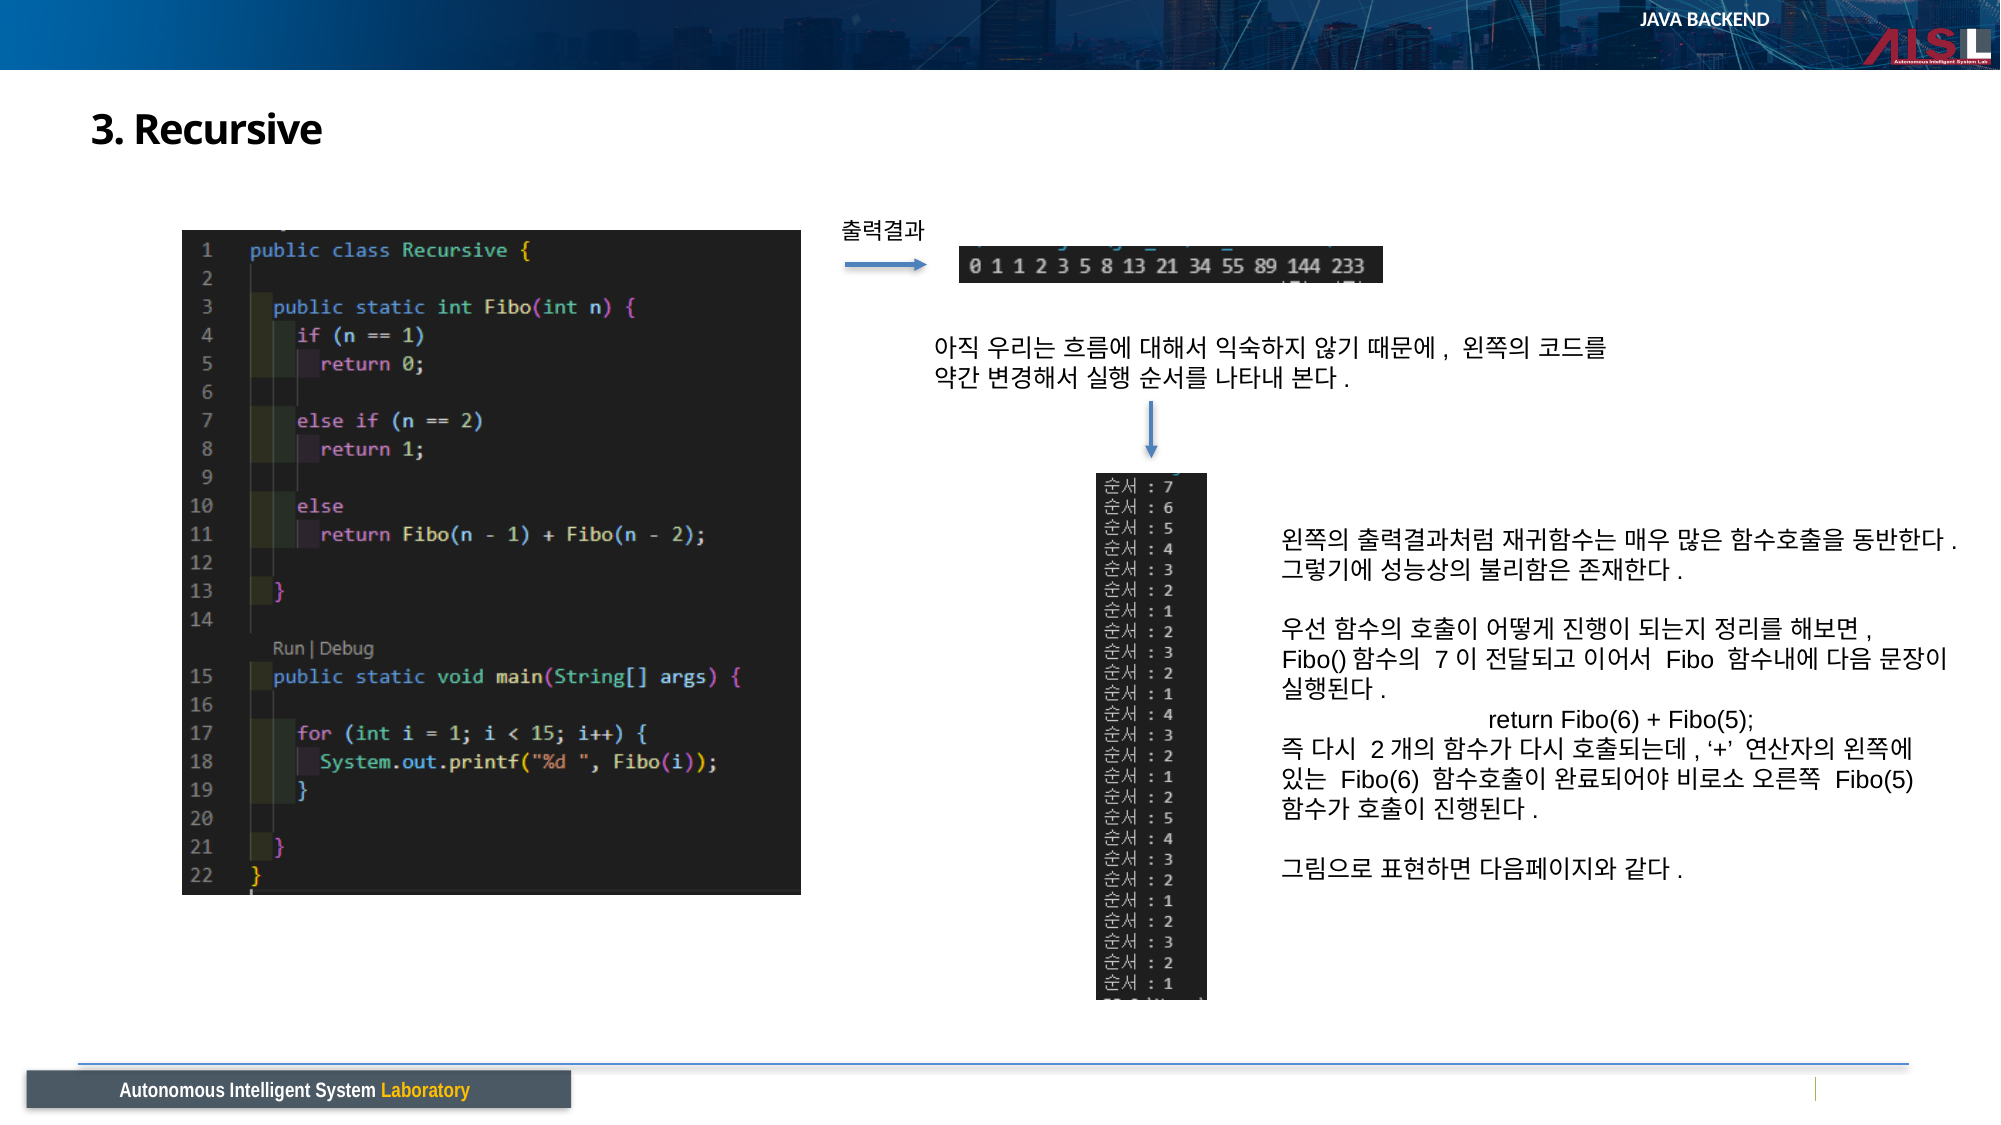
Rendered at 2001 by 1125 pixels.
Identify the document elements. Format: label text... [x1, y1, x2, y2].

picture [182, 230, 802, 895]
text_box 출력결과 [833, 209, 960, 252]
picture [959, 246, 1384, 283]
text_box 아직 우리는 흐름에 대해서 익숙하지 않기 때문에, 왼쪽의 코드를 약간 변경해서 실행 순서를 나타내 본다. [926, 324, 1622, 400]
title 3. Recursive [82, 78, 1884, 177]
text_box 왼쪽의 출력결과처럼 재귀함수는 매우 많은 함수호출을 동반한다. 그렇기에 성능상의 불리함은 존재한다. 우선 함수의 호출이 어떻게 진행이 되는지 정리를 해보면, Fibo()함수의 7이 전달되고 이어서 Fibo 함수내에 다음 문장이 실행된다. return Fibo(6) + Fibo(5); 즉 다시 2개의 함수가 다시 호출되는데, ‘+’ 연산자의 왼쪽에 있는 Fibo(6) 함수호출이 완료되어야 비로소 오른쪽 Fibo(5) 함수가 호출이 진행된다. 그림으로 표현하면 다음페이지와 같다. [1274, 516, 1969, 891]
picture [0, 0, 2000, 70]
picture [1096, 473, 1207, 1001]
